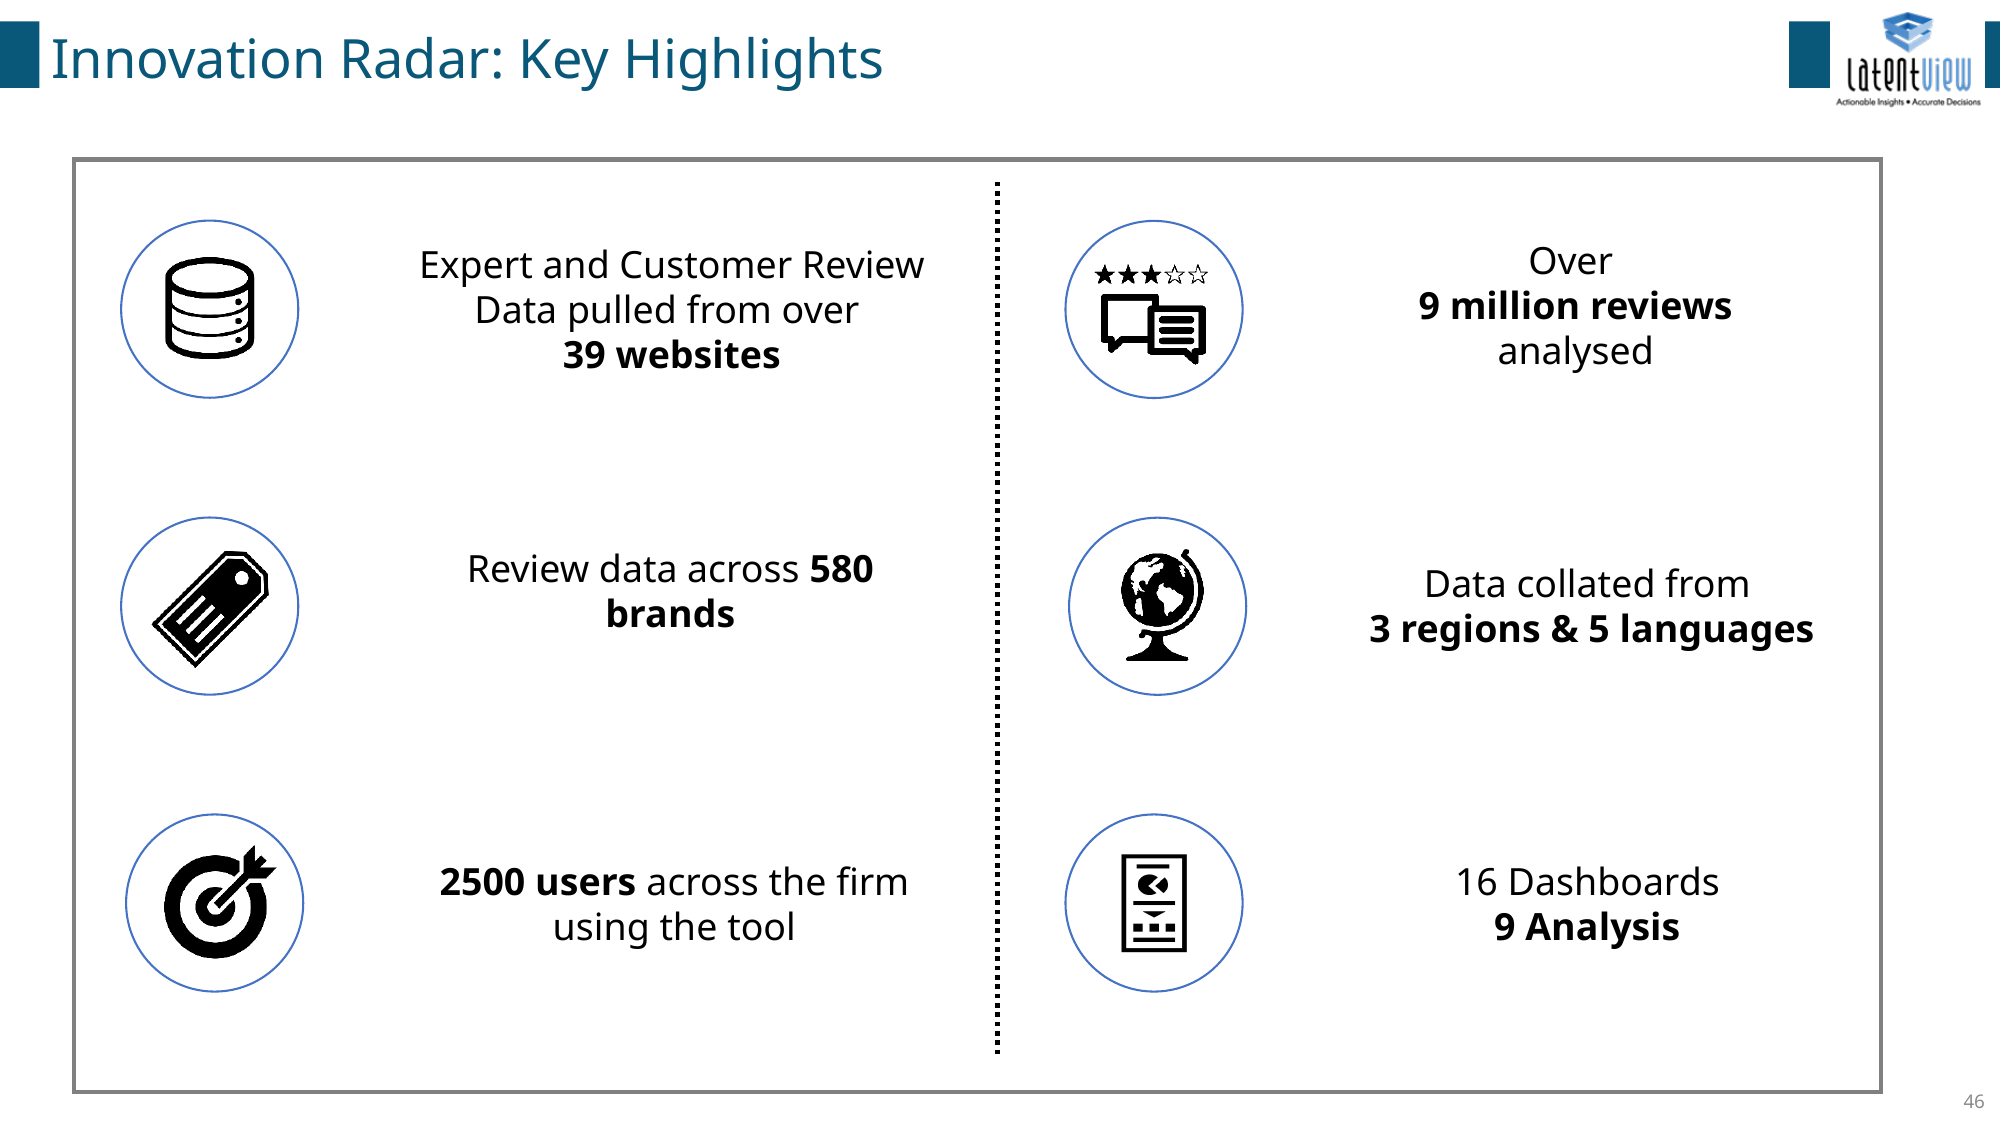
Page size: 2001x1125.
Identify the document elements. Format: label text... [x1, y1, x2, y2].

picture [1829, 8, 1985, 110]
text_box 2500 users across the firm using the tool [392, 850, 957, 956]
text_box [125, 813, 282, 993]
picture [1086, 852, 1222, 955]
text_box [120, 516, 300, 665]
text_box Expert and Customer Review Data pulled from over 39 websites [385, 233, 959, 384]
text_box [146, 670, 273, 696]
picture [150, 257, 269, 361]
text_box 16 Dashboards 9 Analysis [1351, 850, 1833, 956]
text_box Over 9 million reviews analysed [1335, 229, 1817, 380]
text_box [1104, 219, 1204, 235]
text_box [1068, 516, 1226, 696]
text_box [1064, 254, 1084, 366]
text_box [288, 851, 305, 955]
picture [141, 551, 278, 670]
picture [1083, 235, 1221, 371]
text_box [1064, 813, 1244, 993]
text_box [1089, 371, 1220, 400]
text_box [120, 219, 300, 399]
picture [1093, 547, 1230, 665]
picture [150, 843, 288, 963]
text_box Data collated from 3 regions & 5 languages [1351, 552, 1833, 658]
text_box Review data across 580 brands [383, 538, 957, 643]
text_box [73, 158, 1882, 1093]
title Innovation Radar: Key Highlights [39, 12, 1789, 101]
slide_number 46 [1550, 1083, 2000, 1123]
text_box [1219, 247, 1244, 369]
text_box [1230, 553, 1248, 660]
